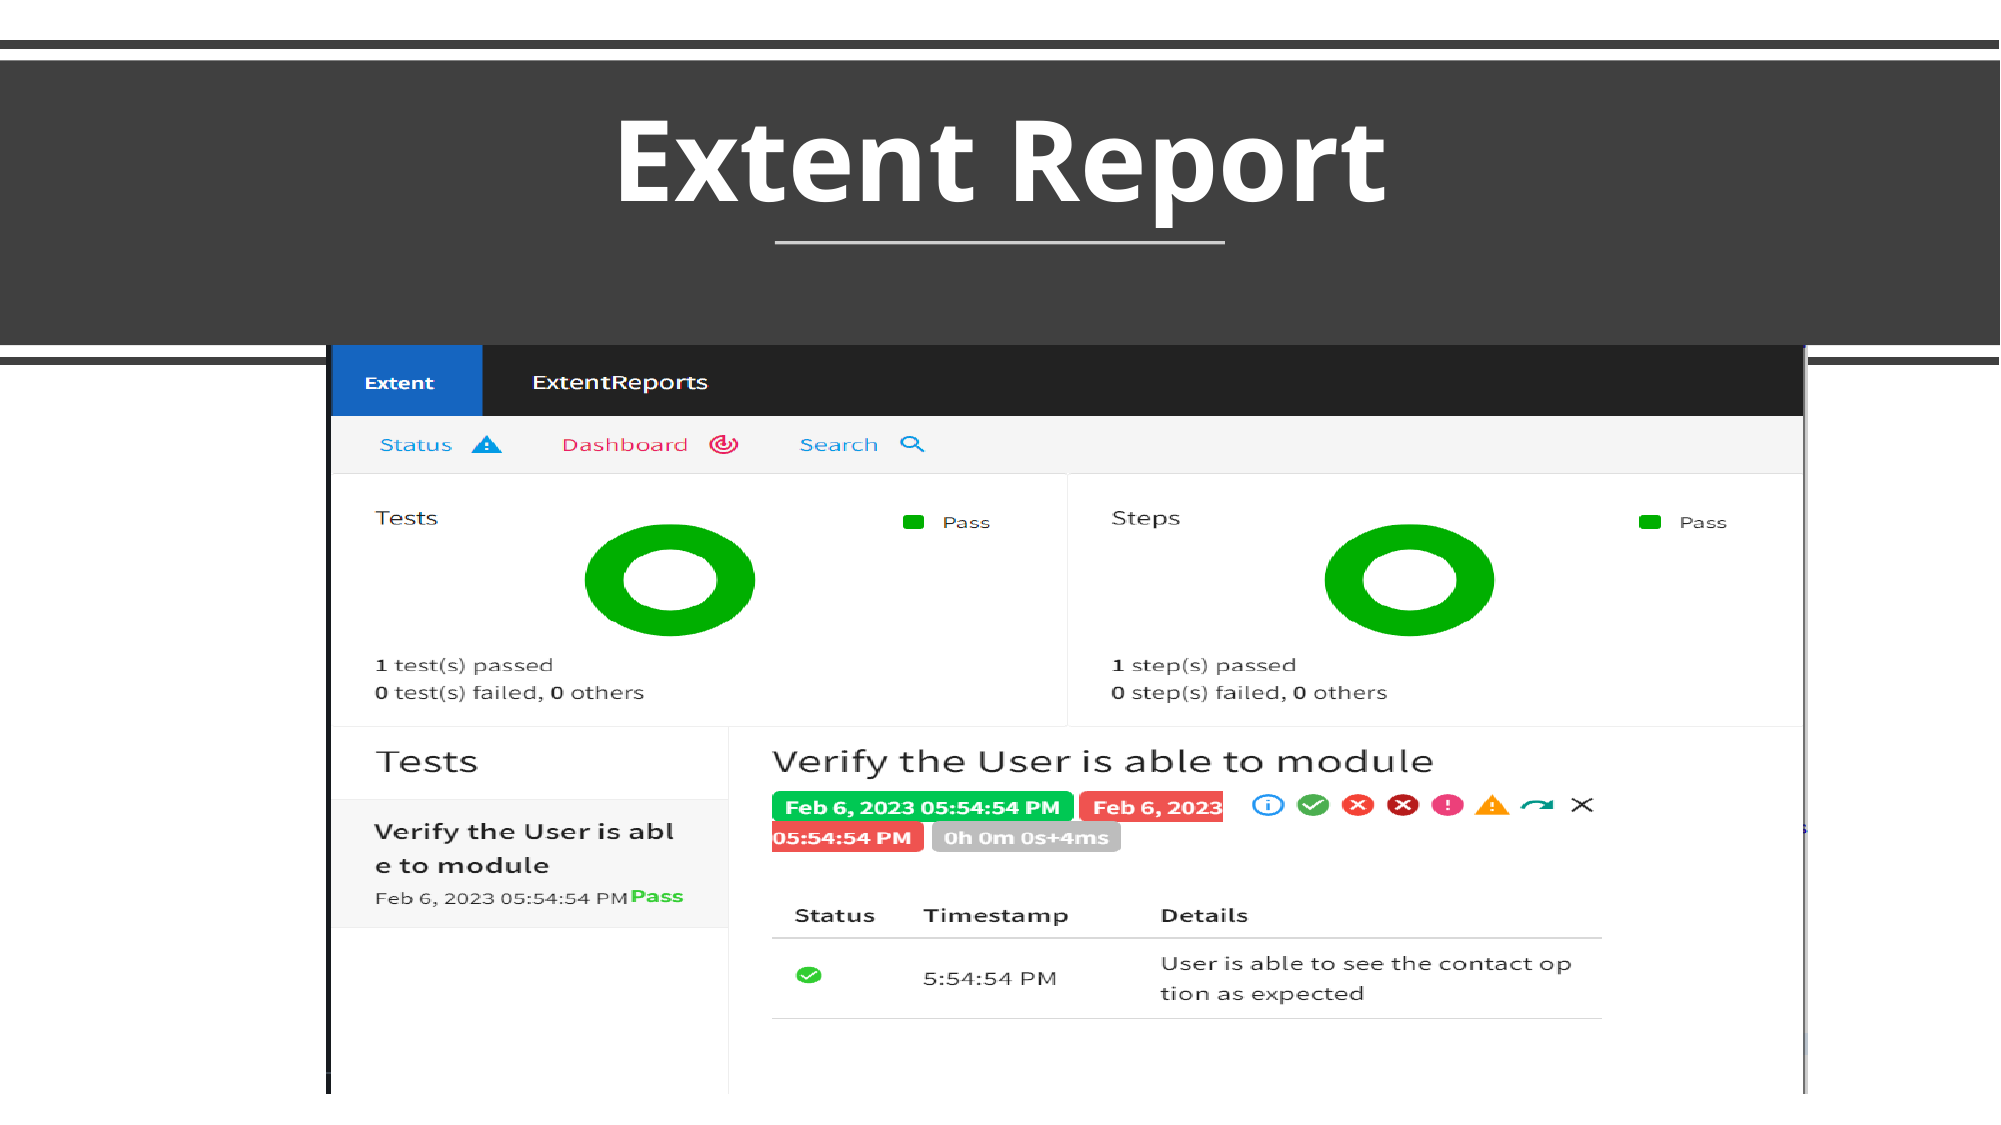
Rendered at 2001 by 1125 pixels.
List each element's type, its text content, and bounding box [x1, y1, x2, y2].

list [326, 345, 1808, 1094]
text_box [0, 59, 2000, 346]
title Extent Report [86, 80, 1914, 233]
